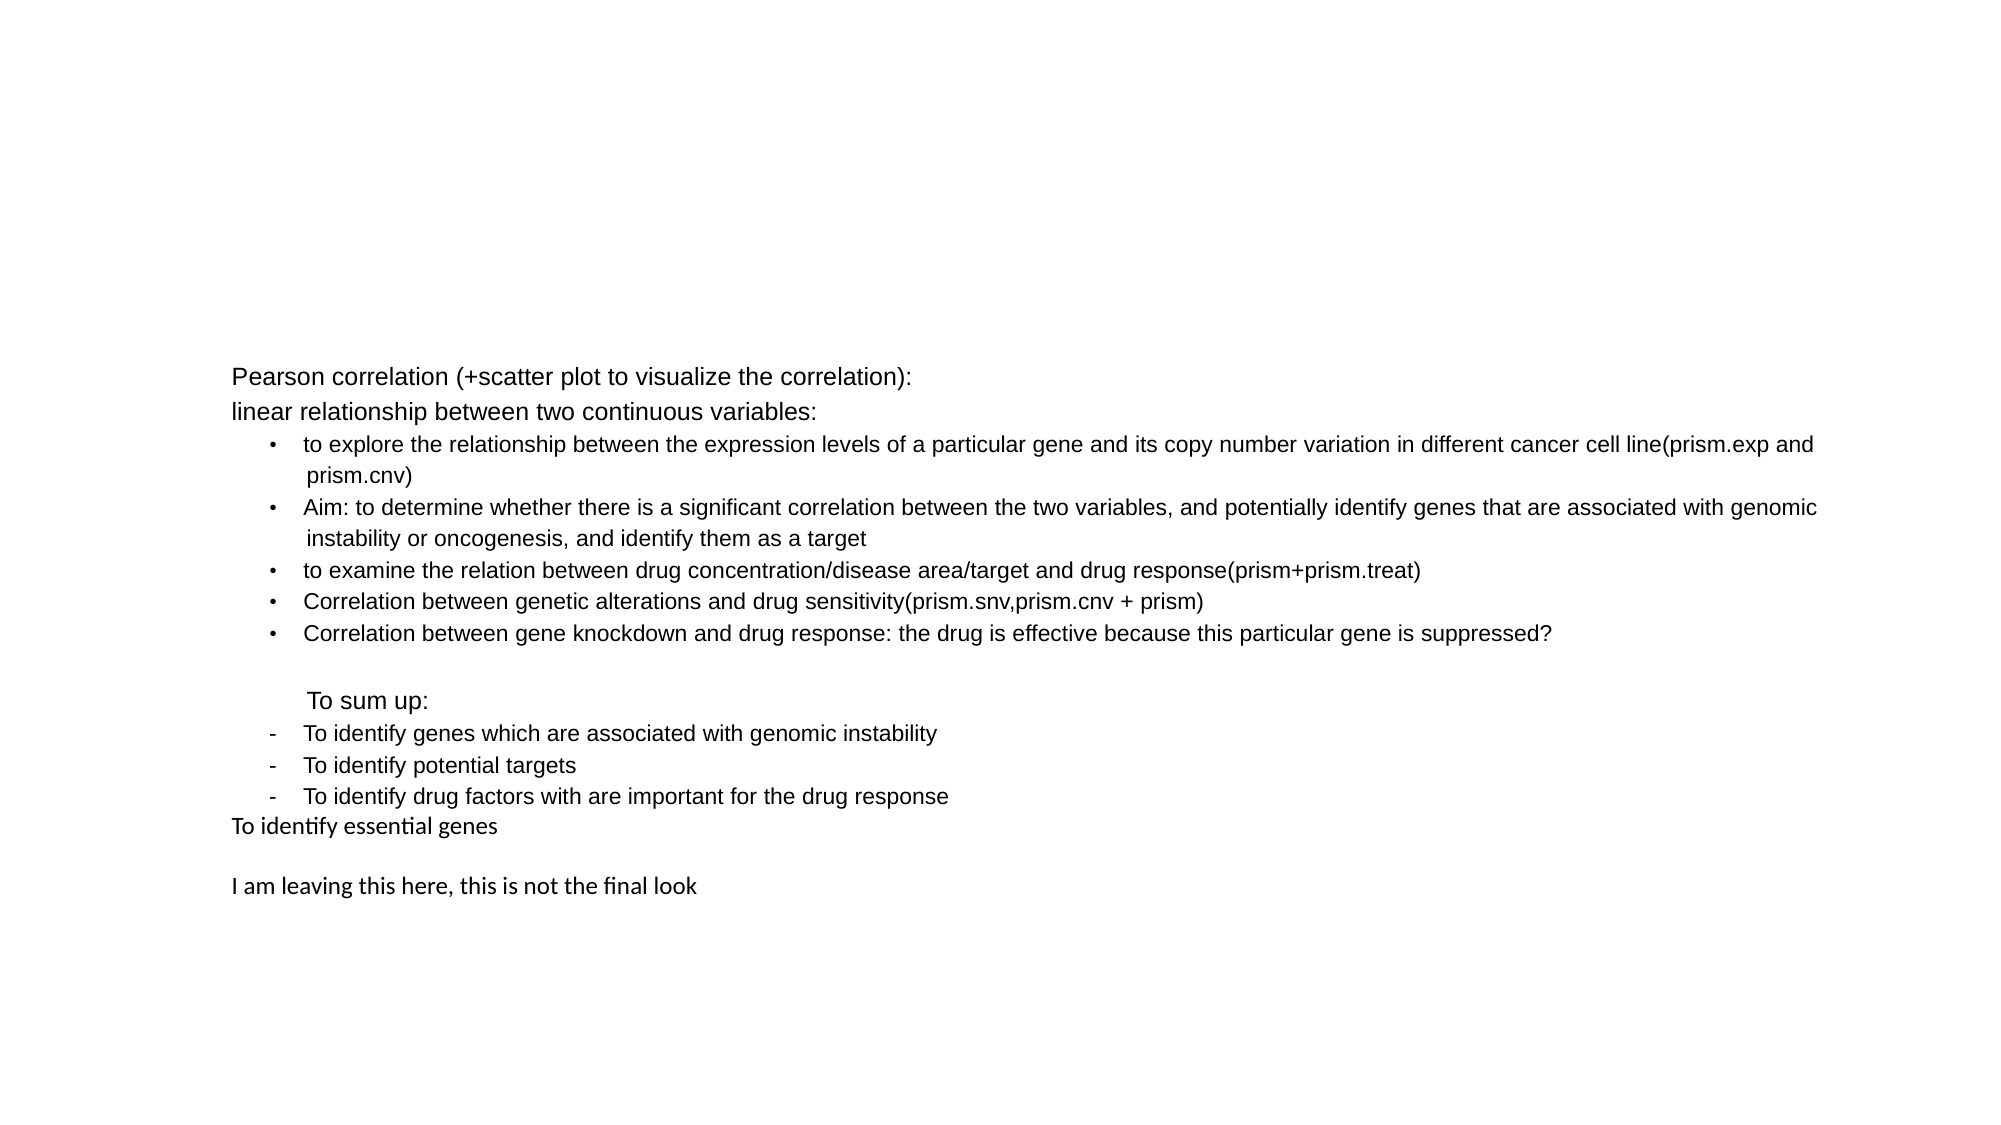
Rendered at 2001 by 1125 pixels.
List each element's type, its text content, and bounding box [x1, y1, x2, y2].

text_box Pearson correlation (+scatter plot to visualize the correlation): linear relationship between two continuous variables: • to explore the relationship between the expression levels of a particular gene and its copy number variation in different cancer cell line(prism.exp and prism.cnv) • Aim: to determine whether there is a significant correlation between the two variables, and potentially identify genes that are associated with genomic instability or oncogenesis, and identify them as a target • to examine the relation between drug concentration/disease area/target and drug response(prism+prism.treat) • Correlation between genetic alterations and drug sensitivity(prism.snv,prism.cnv + prism) • Correlation between gene knockdown and drug response: the drug is effective because this particular gene is suppressed? To sum up: - To identify genes which are associated with genomic instability - To identify potential targets - To identify drug factors with are important for the drug response To identify essential genes I am leaving this here, this is not the final look [216, 341, 1838, 915]
